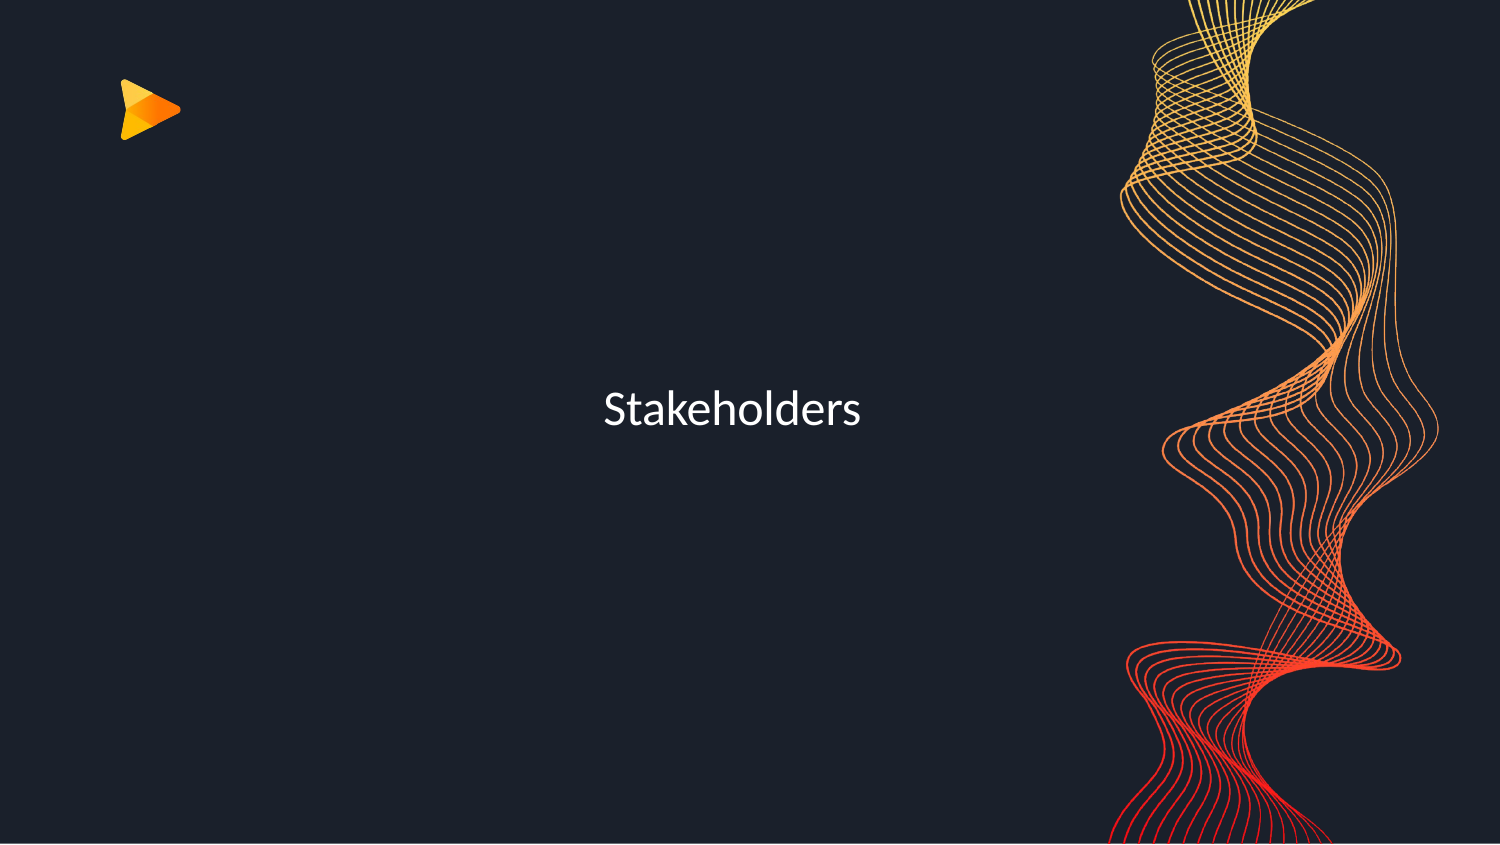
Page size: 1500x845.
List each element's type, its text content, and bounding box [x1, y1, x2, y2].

title Stakeholders [601, 373, 866, 517]
picture [1055, 0, 1483, 844]
picture [119, 77, 181, 140]
